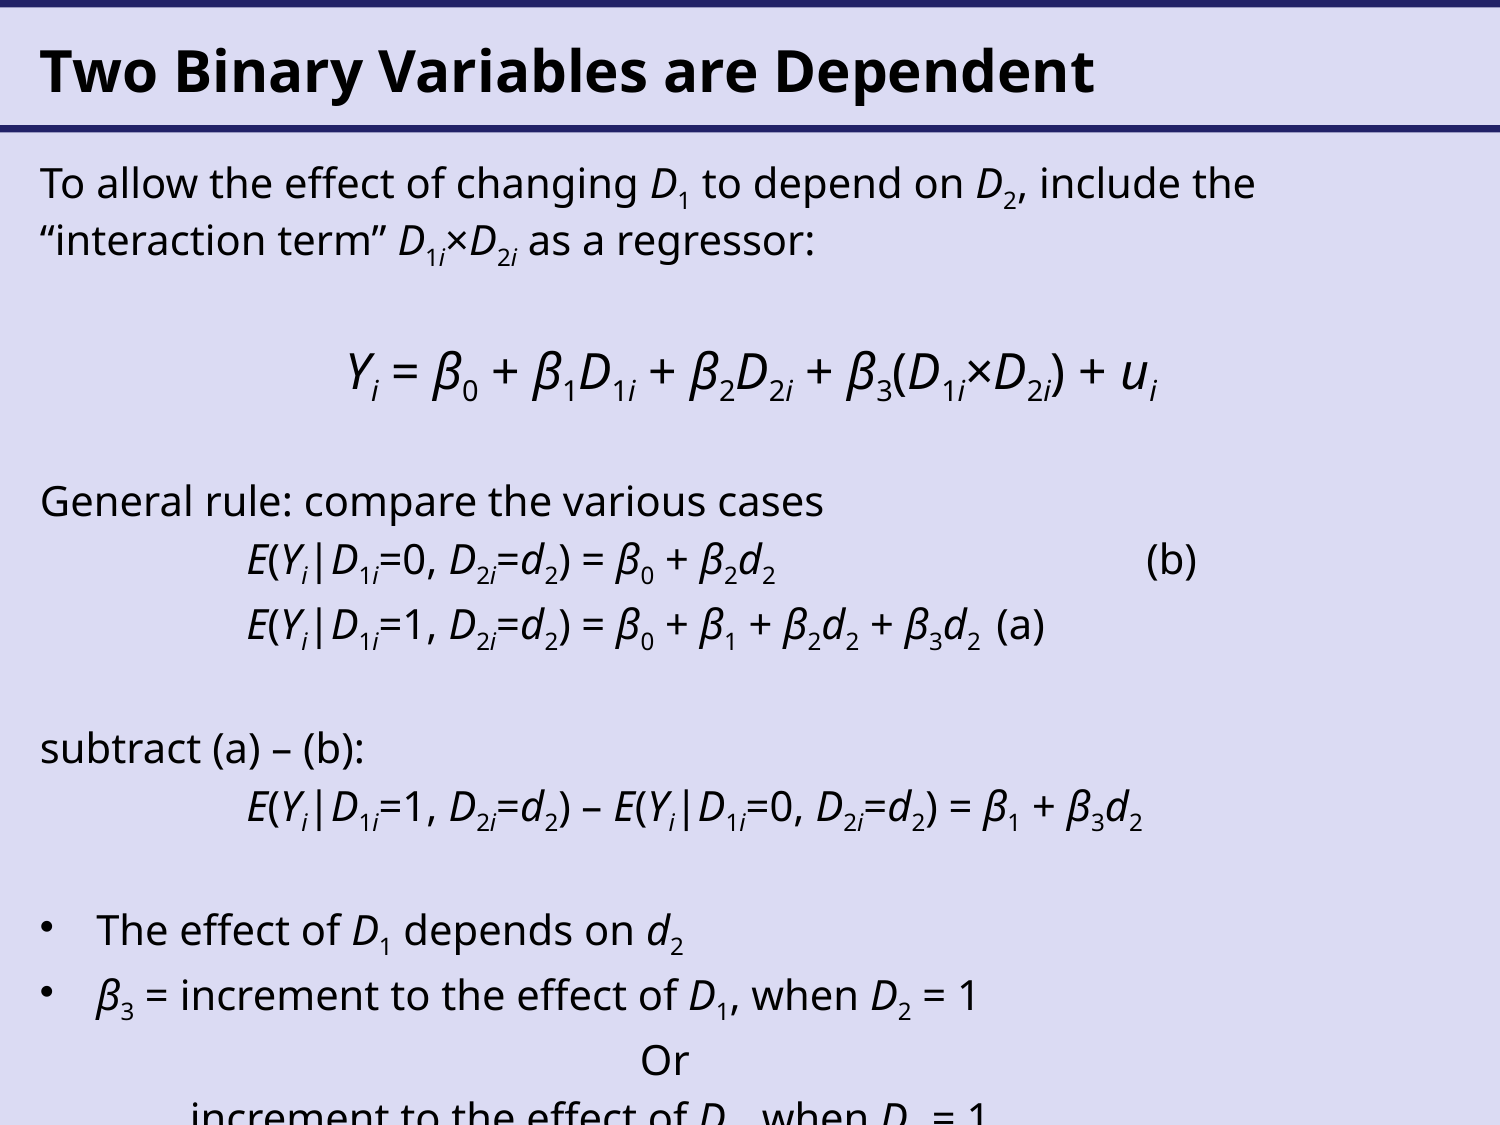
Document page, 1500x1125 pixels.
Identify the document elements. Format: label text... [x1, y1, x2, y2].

title Two Binary Variables are Dependent [24, 12, 1463, 126]
list To allow the effect of changing D1 to depend on D2, include the “interaction term” D1i×D2i as a regressor: Yi = β0 + β1D1i + β2D2i + β3(D1i×D2i) + ui General rule: compare the various cases E(Yi|D1i=0, D2i=d2) = β0 + β2d2 (b) E(Yi|D1i=1, D2i=d2) = β0 + β1 + β2d2 + β3d2 (a) subtract (a) – (b): E(Yi|D1i=1, D2i=d2) – E(Yi|D1i=0, D2i=d2) = β1 + β3d2 The effect of D1 depends on d2 β3 = increment to the effect of D1, when D2 = 1 Or increment to the effect of D2, when D1 = 1 [24, 149, 1463, 1113]
